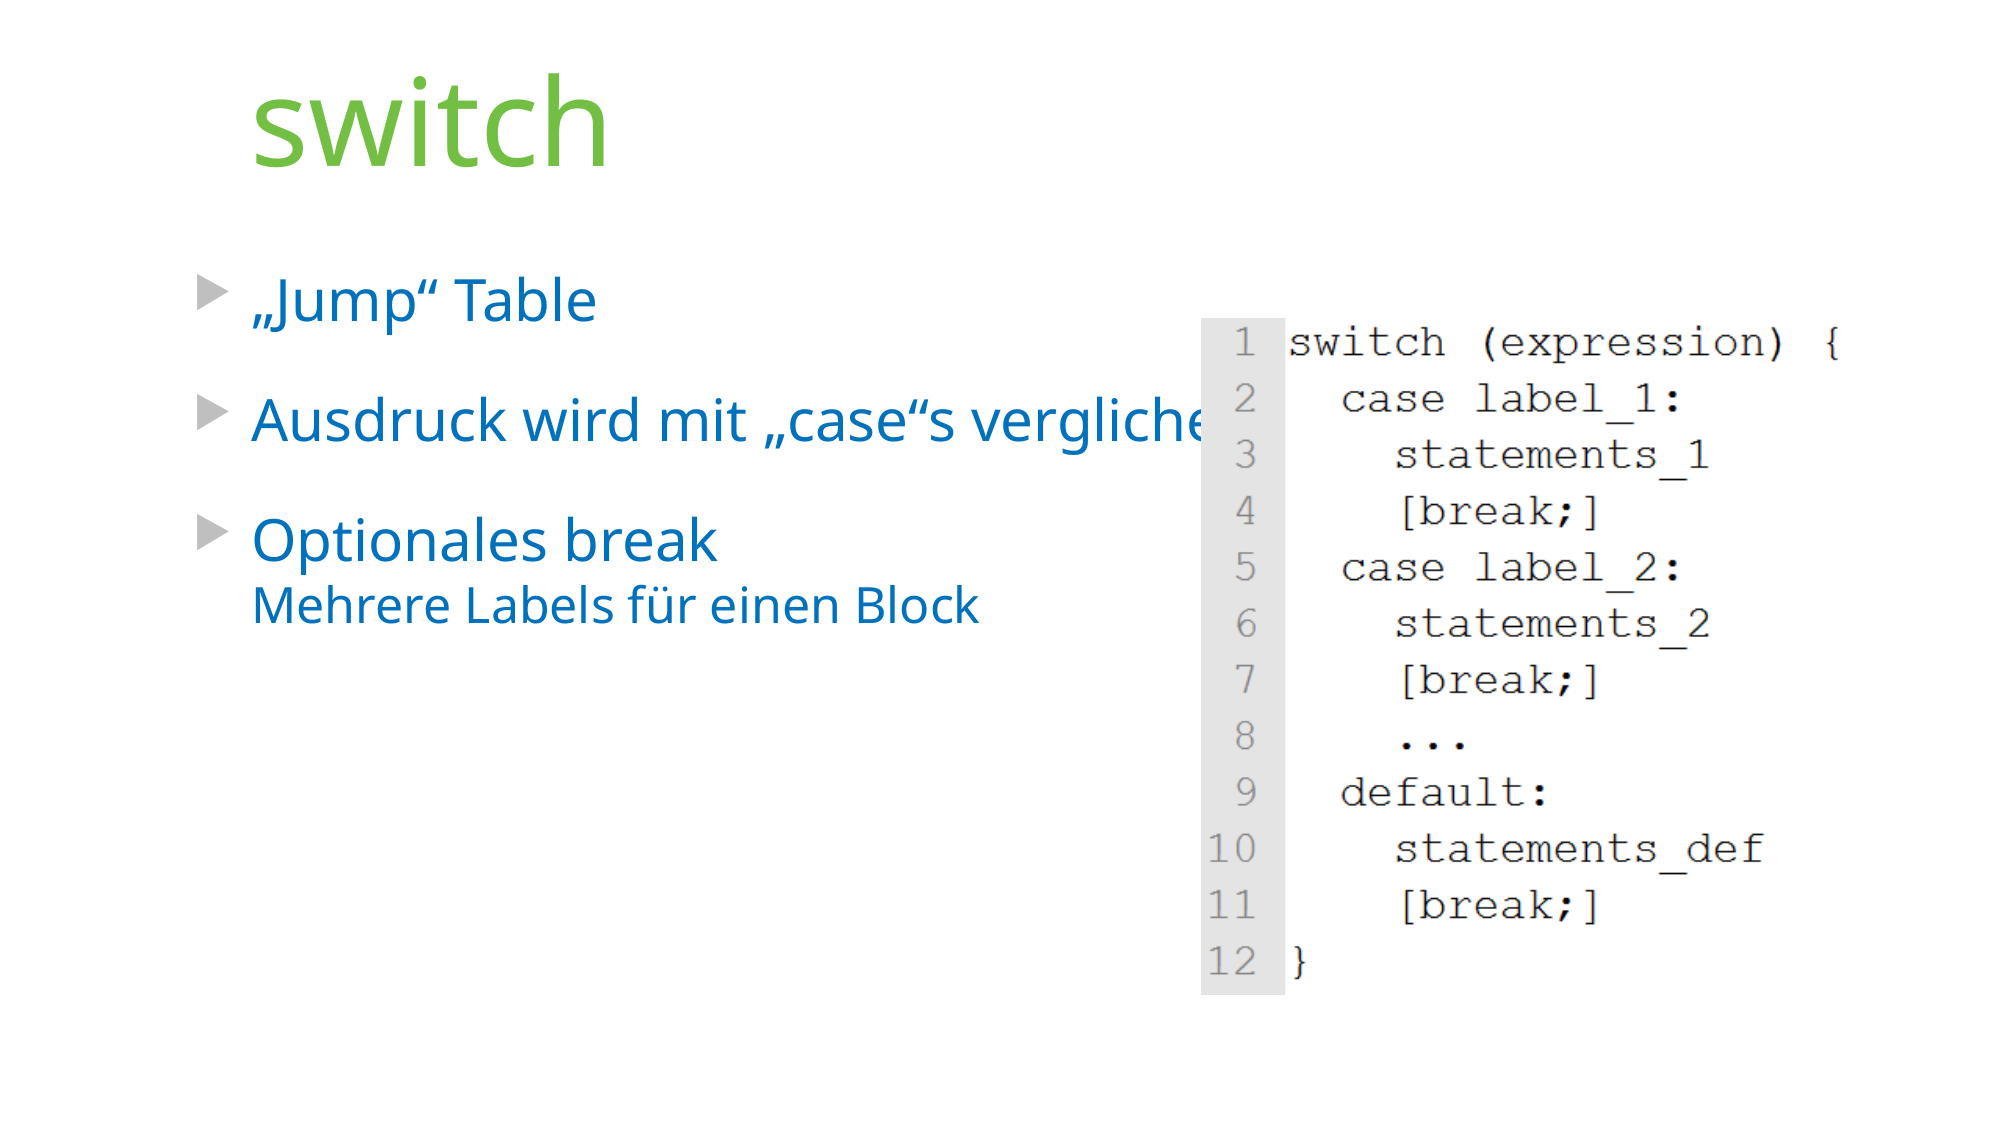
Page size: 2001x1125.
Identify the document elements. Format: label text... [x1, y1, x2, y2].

picture [1201, 317, 1863, 995]
title switch [250, 42, 1945, 192]
list „Jump“ Table Ausdruck wird mit „case“s verglichen Optionales break Mehrere Labels für einen Block [191, 263, 1945, 1125]
